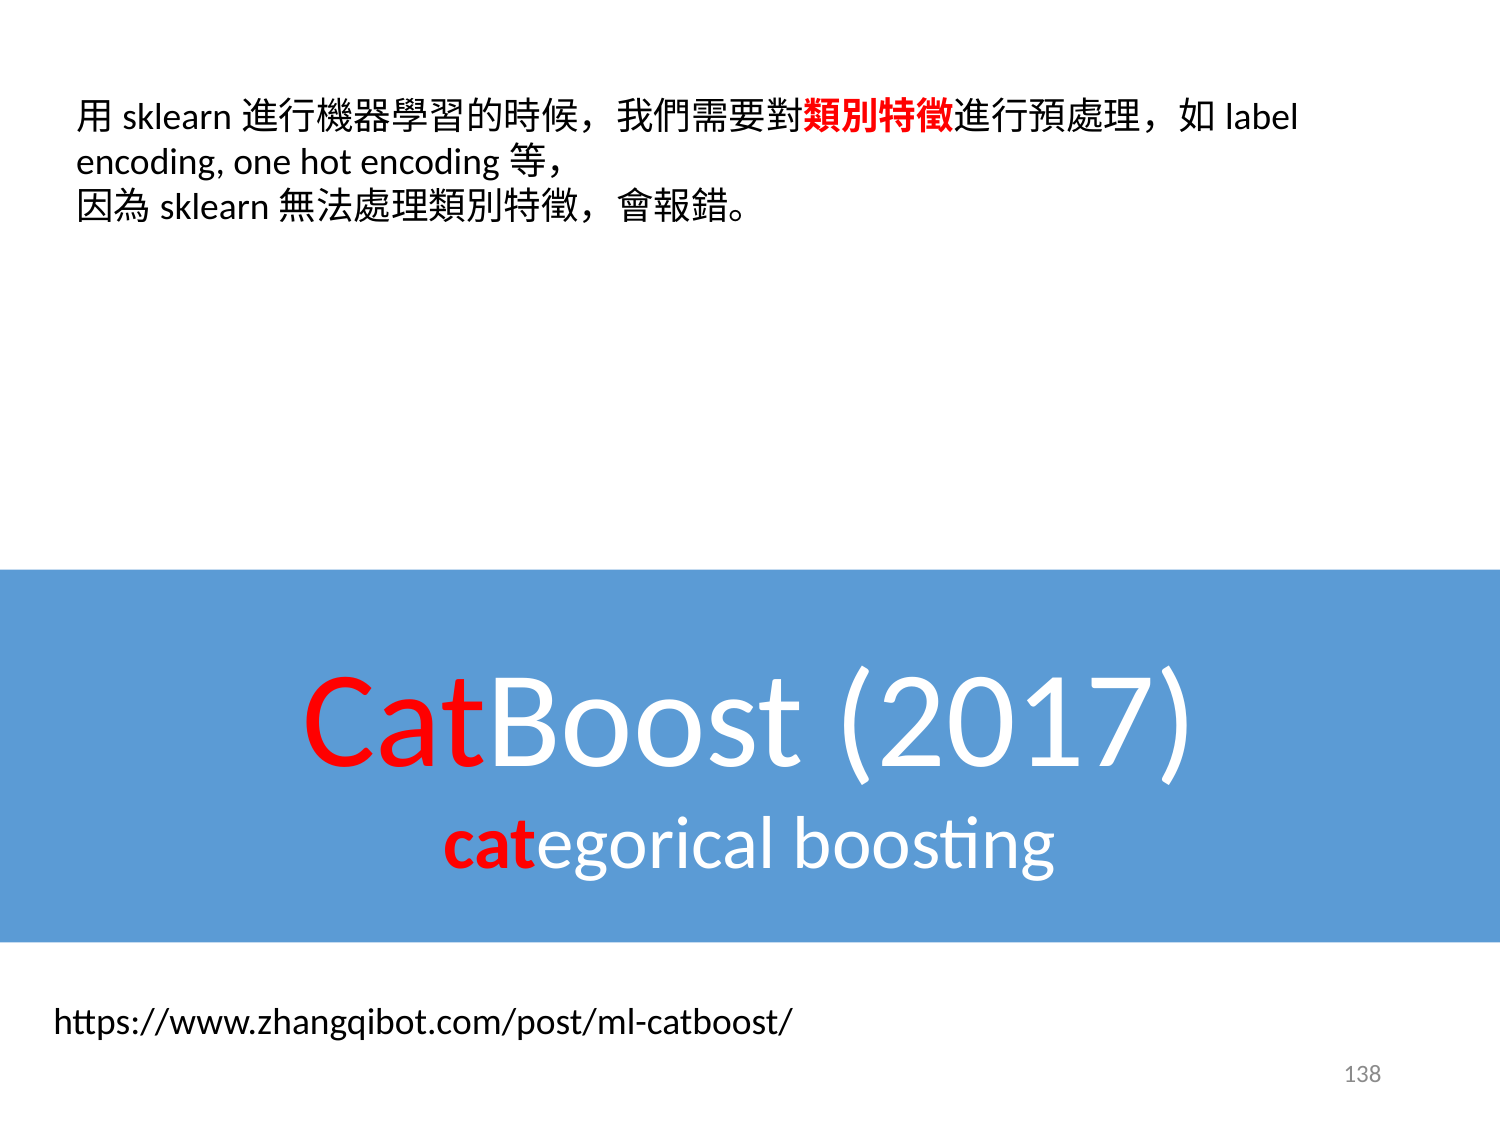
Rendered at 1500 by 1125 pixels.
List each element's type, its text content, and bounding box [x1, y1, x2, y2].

text_box https://www.zhangqibot.com/post/ml-catboost/ [38, 989, 894, 1050]
text_box CatBoost (2017) categorical boosting [0, 569, 1500, 943]
text_box 用sklearn進行機器學習的時候，我們需要對類別特徵進行預處理，如label encoding, one hot encoding等， 因為sklearn無法處理類別特徵，會報錯。 [61, 84, 1378, 235]
slide_number 138 [1059, 1042, 1397, 1103]
